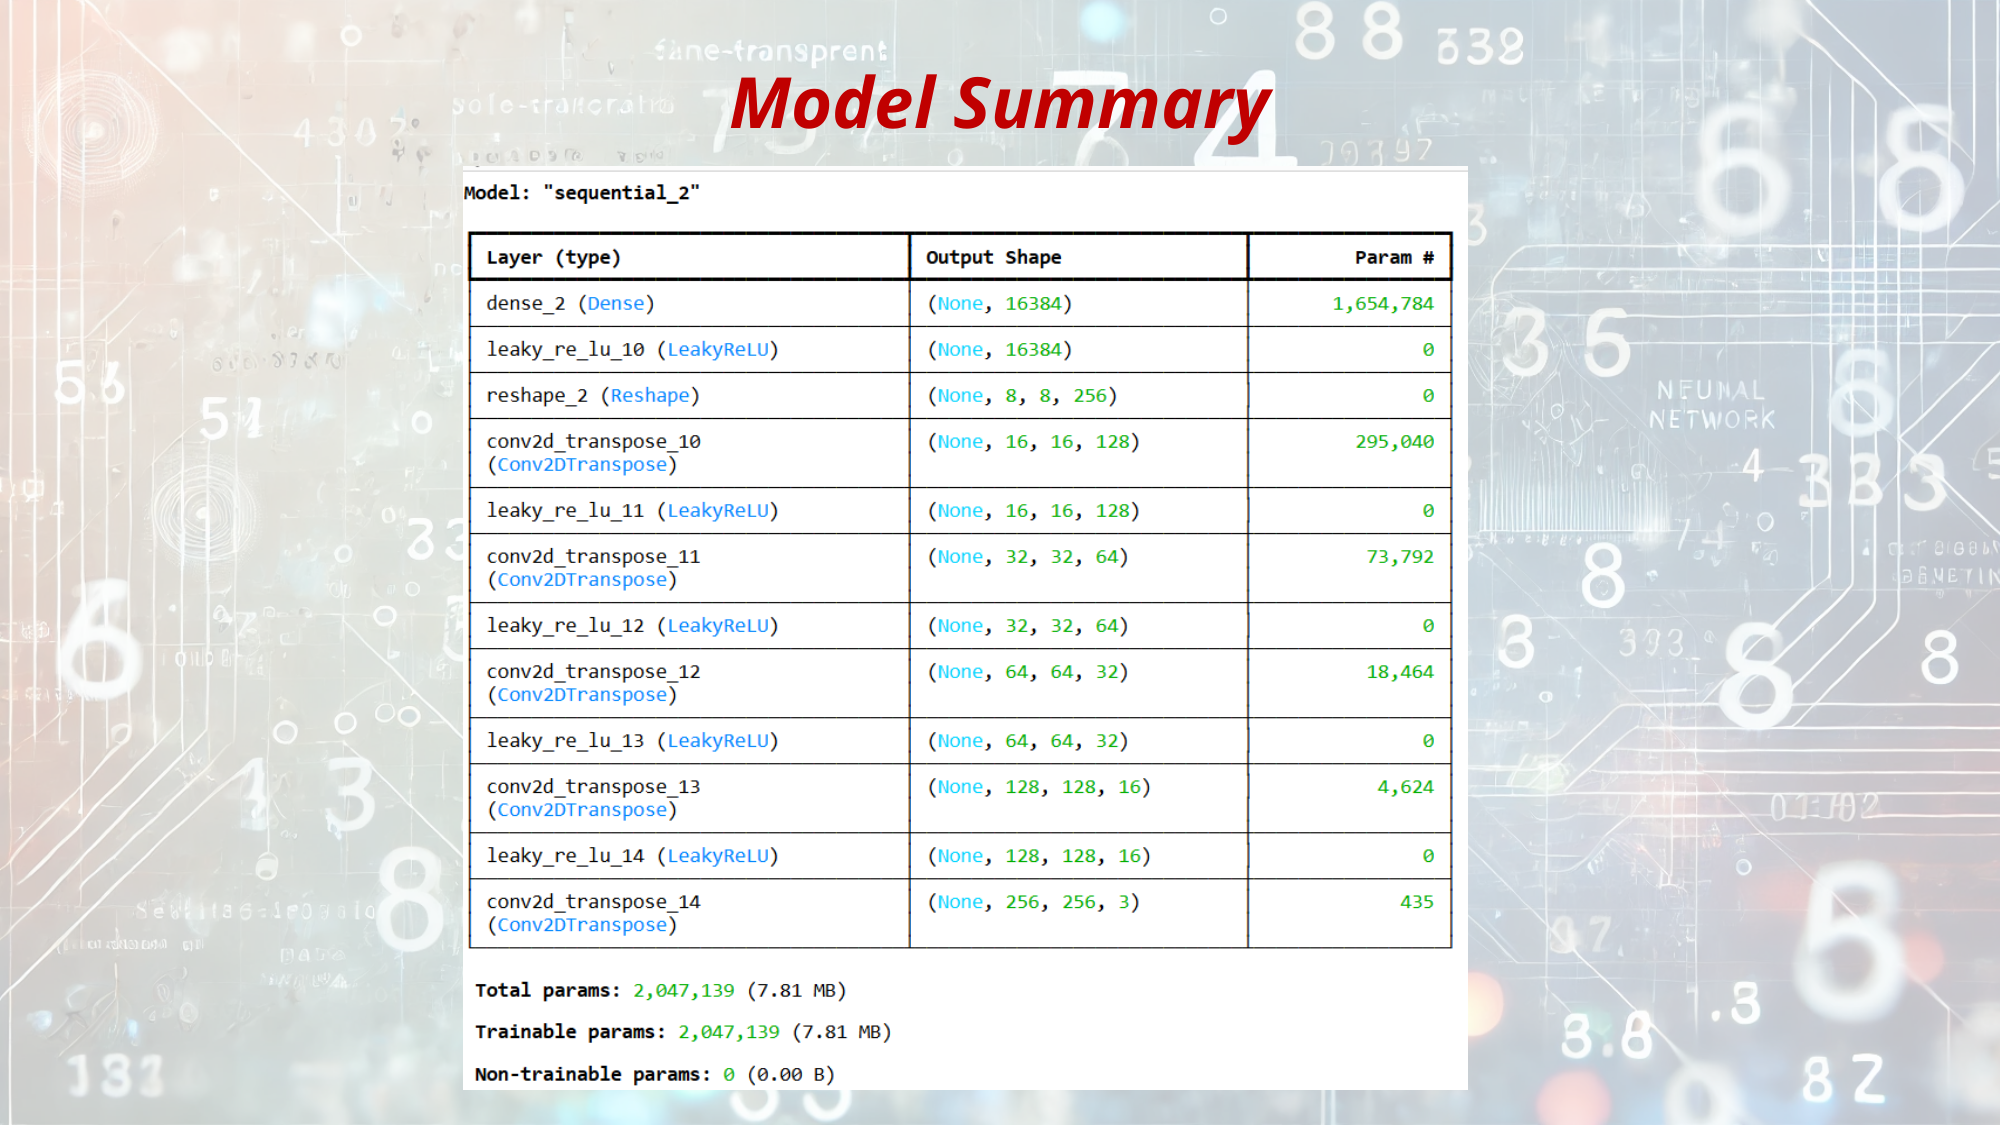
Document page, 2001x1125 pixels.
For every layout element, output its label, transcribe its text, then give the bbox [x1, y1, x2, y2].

title Model Summary [137, 59, 1863, 152]
picture [463, 166, 1468, 1090]
